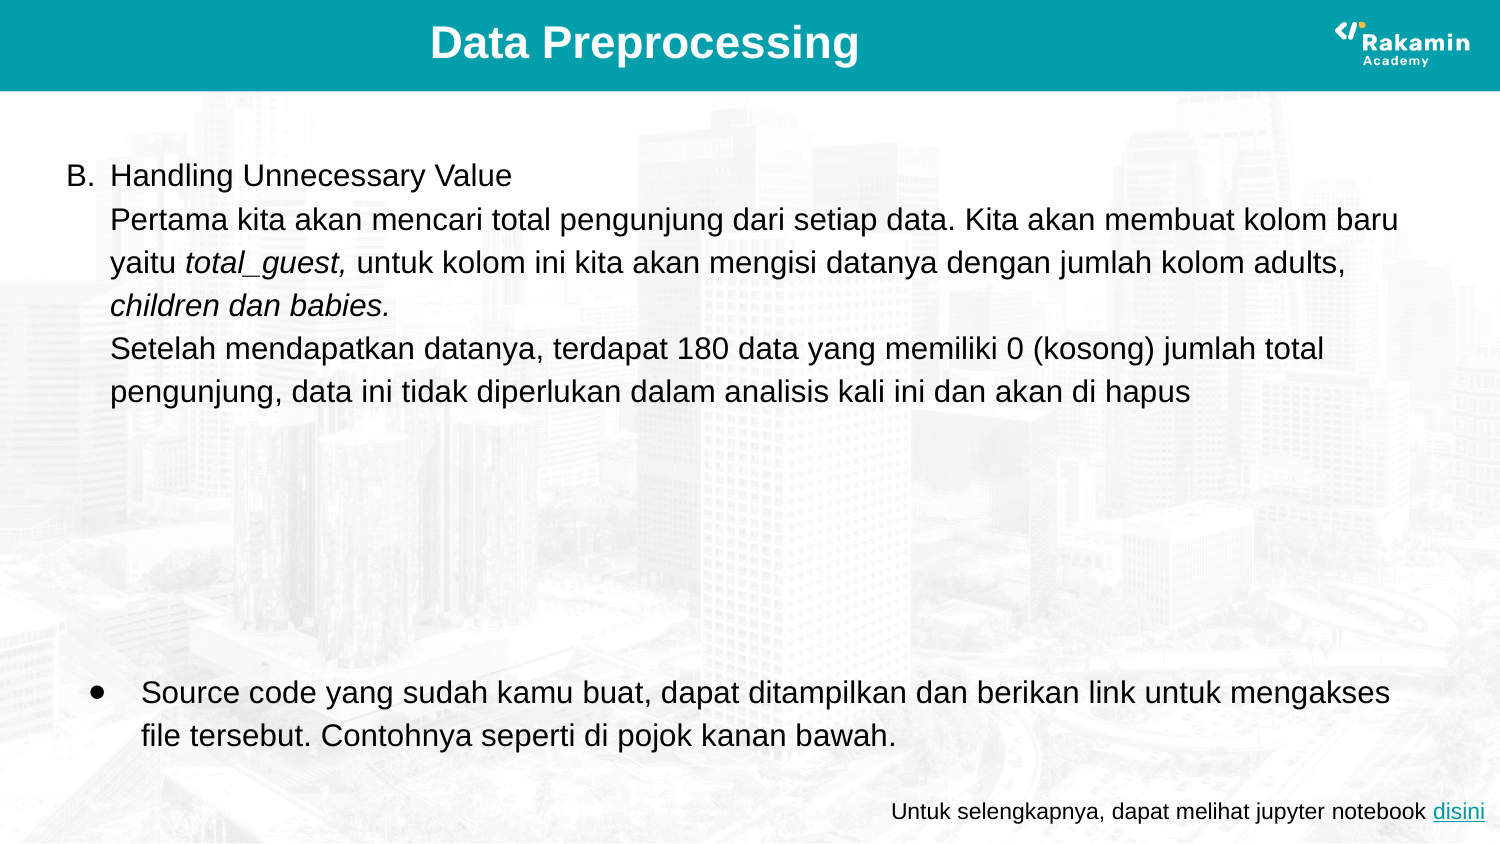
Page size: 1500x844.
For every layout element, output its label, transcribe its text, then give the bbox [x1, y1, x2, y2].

title Data Preprocessing [0, 0, 1291, 92]
list Handling Unnecessary Value Pertama kita akan mencari total pengunjung dari setiap data. Kita akan membuat kolom baru yaitu total_guest, untuk kolom ini kita akan mengisi datanya dengan jumlah kolom adults, children dan babies. Setelah mendapatkan datanya, terdapat 180 data yang memiliki 0 (kosong) jumlah total pengunjung, data ini tidak diperlukan dalam analisis kali ini dan akan di hapus Source code yang sudah kamu buat, dapat ditampilkan dan berikan link untuk mengakses file tersebut. Contohnya seperti di pojok kanan bawah. [51, 135, 1449, 808]
text_box Untuk selengkapnya, dapat melihat jupyter notebook disini [763, 782, 1500, 838]
picture [0, 0, 1500, 844]
